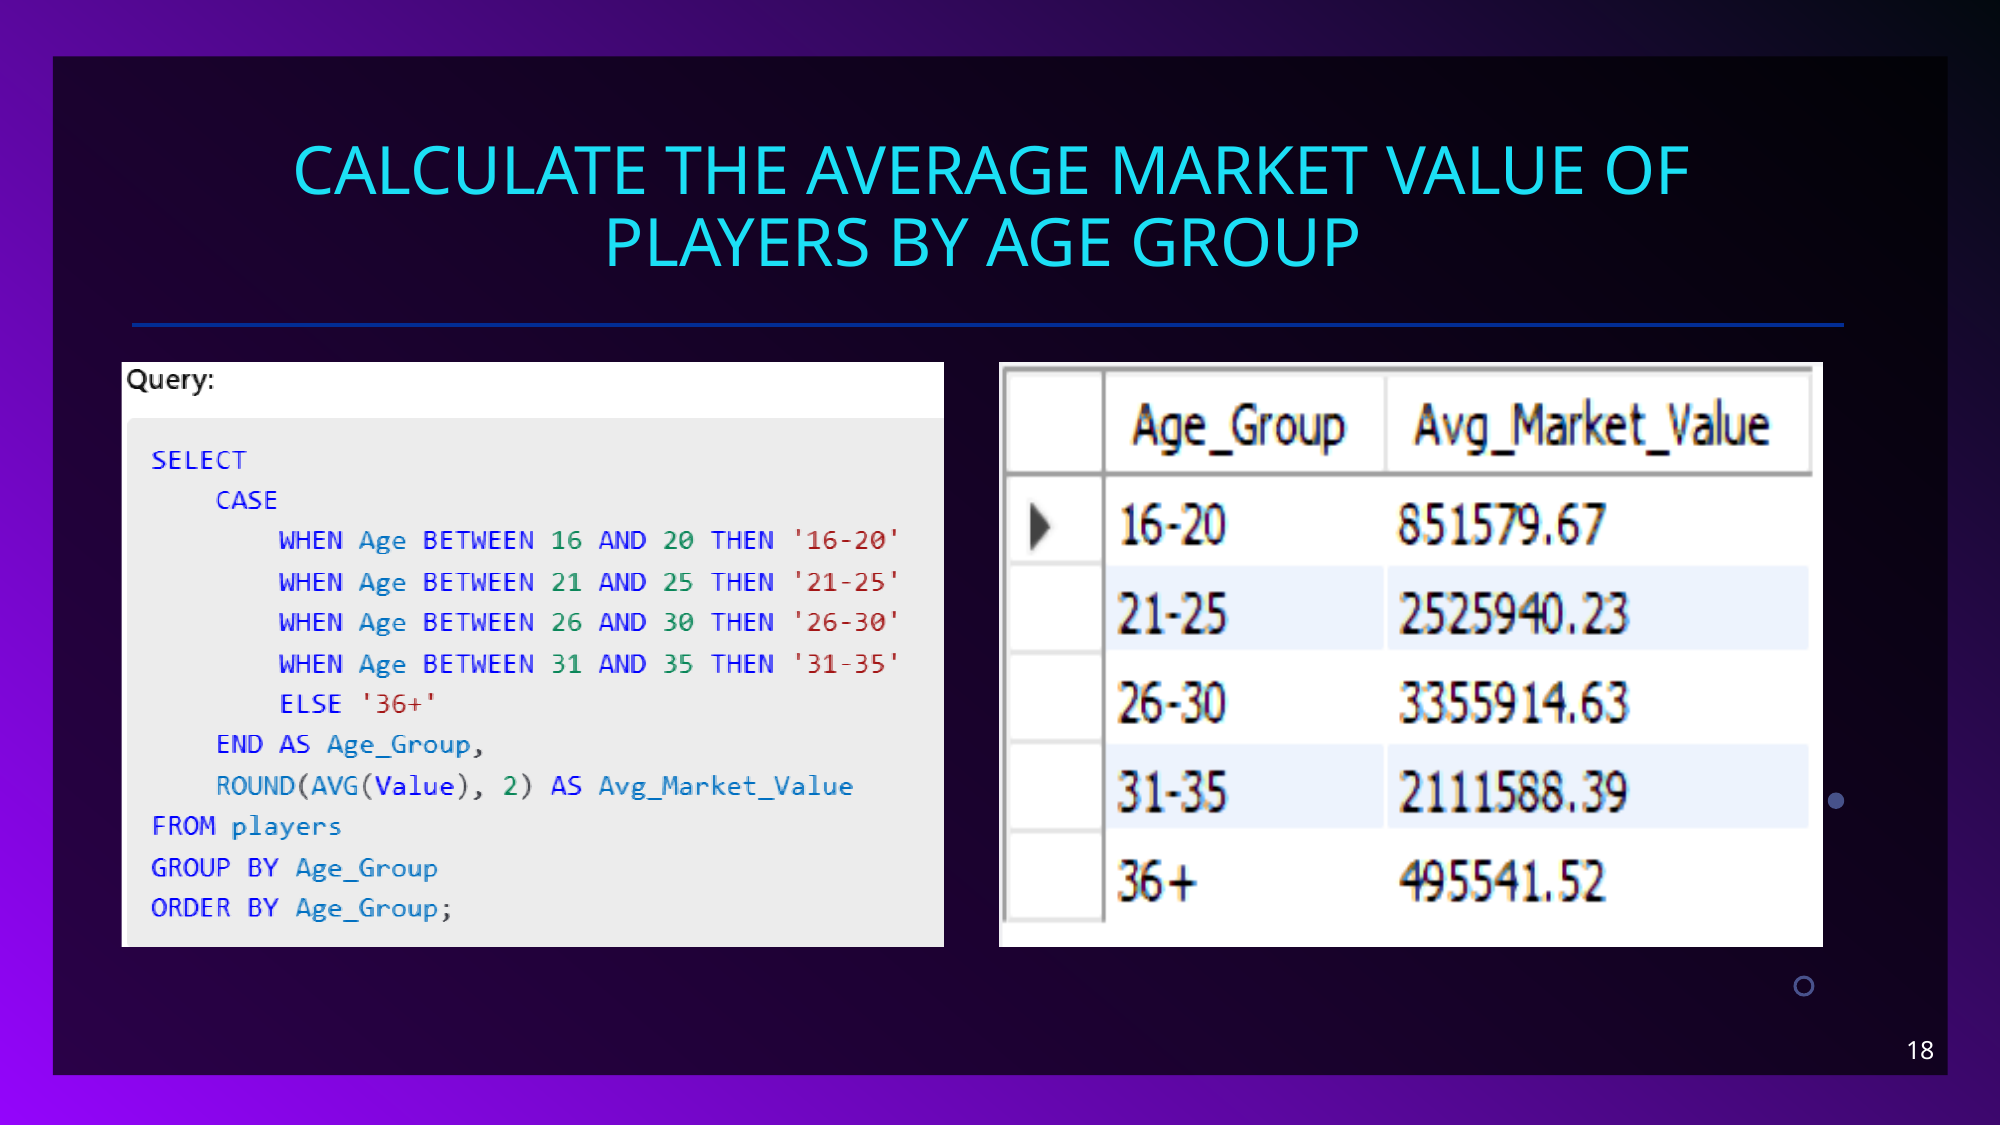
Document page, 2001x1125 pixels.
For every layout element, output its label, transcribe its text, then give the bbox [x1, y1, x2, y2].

picture [121, 362, 944, 947]
title Calculate the Average Market Value of Players by Age Group [121, 70, 1845, 289]
picture [999, 362, 1823, 947]
slide_number 18 [1499, 1021, 1950, 1082]
